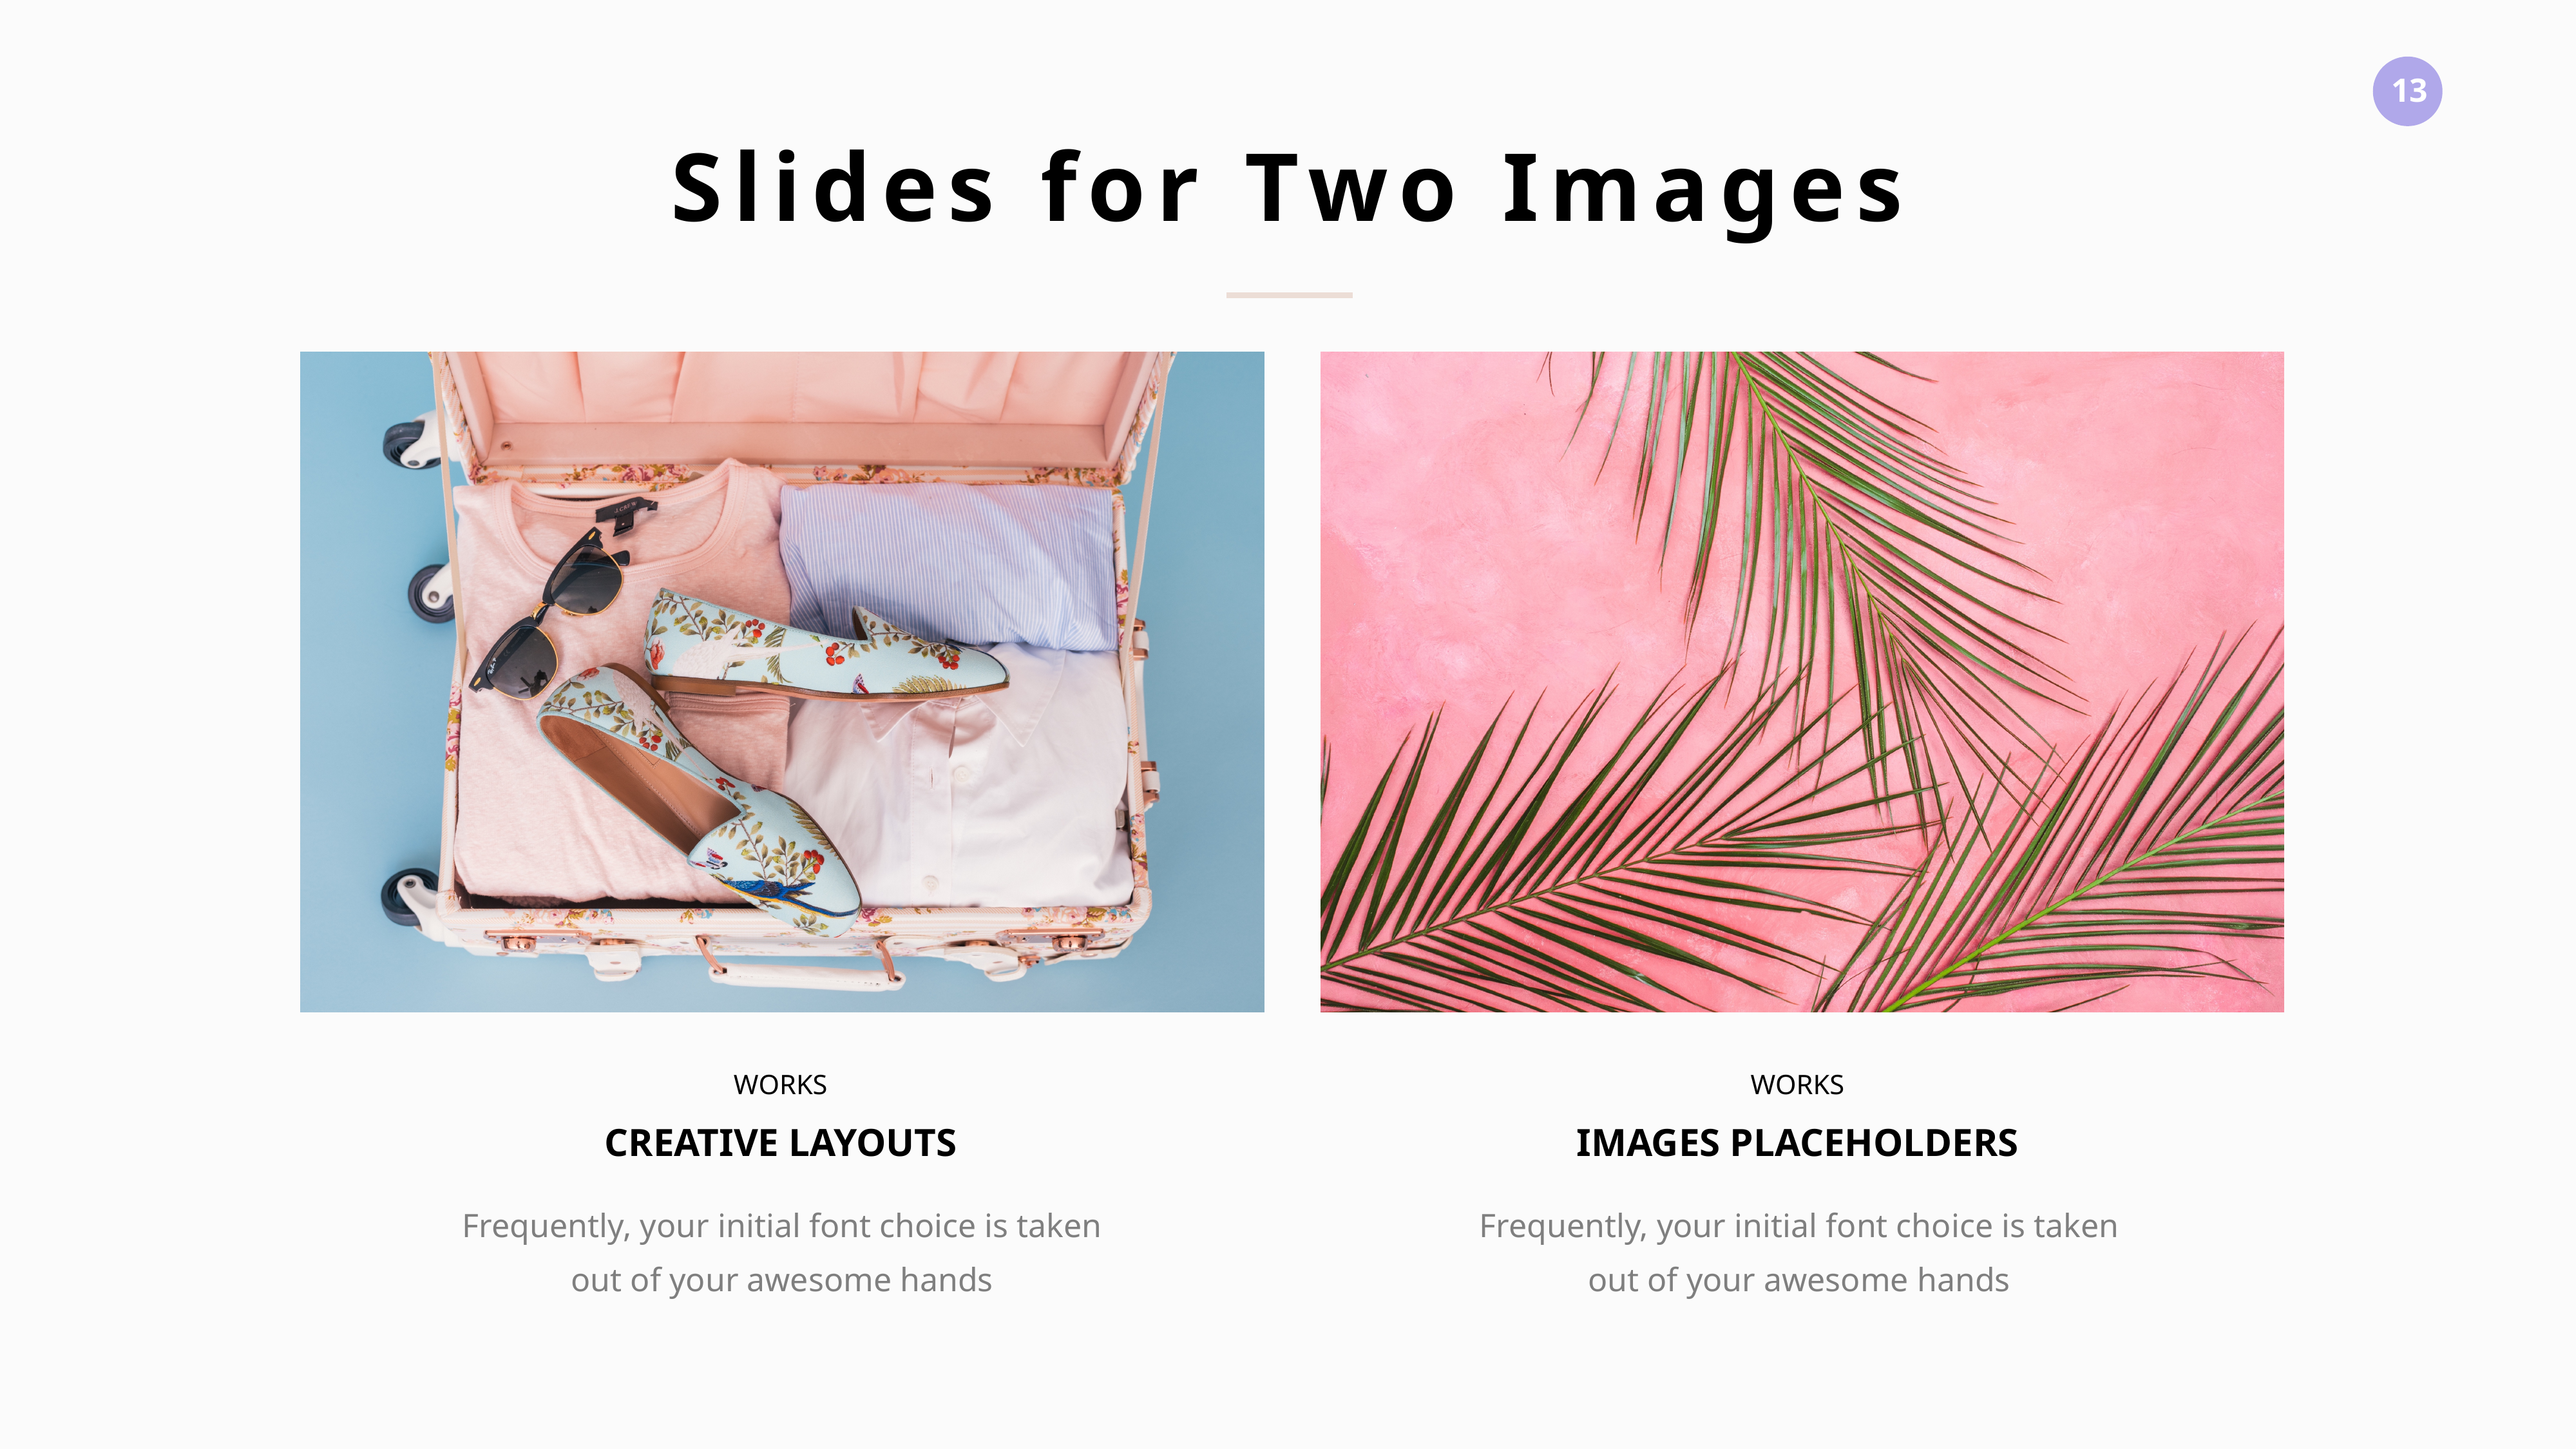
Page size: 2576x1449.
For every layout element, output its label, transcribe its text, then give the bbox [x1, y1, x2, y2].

picture [300, 352, 1264, 1012]
text_box Frequently, your initial font choice is taken out of your awesome hands [1451, 1178, 2148, 1310]
text_box WORKS [724, 1063, 837, 1105]
text_box IMAGES PLACEHOLDERS [1567, 1113, 2028, 1169]
text_box Slides for Two Images [661, 122, 1915, 245]
picture [1321, 352, 2284, 1012]
text_box Frequently, your initial font choice is taken out of your awesome hands [434, 1178, 1131, 1310]
text_box WORKS [1741, 1063, 1855, 1105]
text_box CREATIVE LAYOUTS [595, 1113, 967, 1169]
